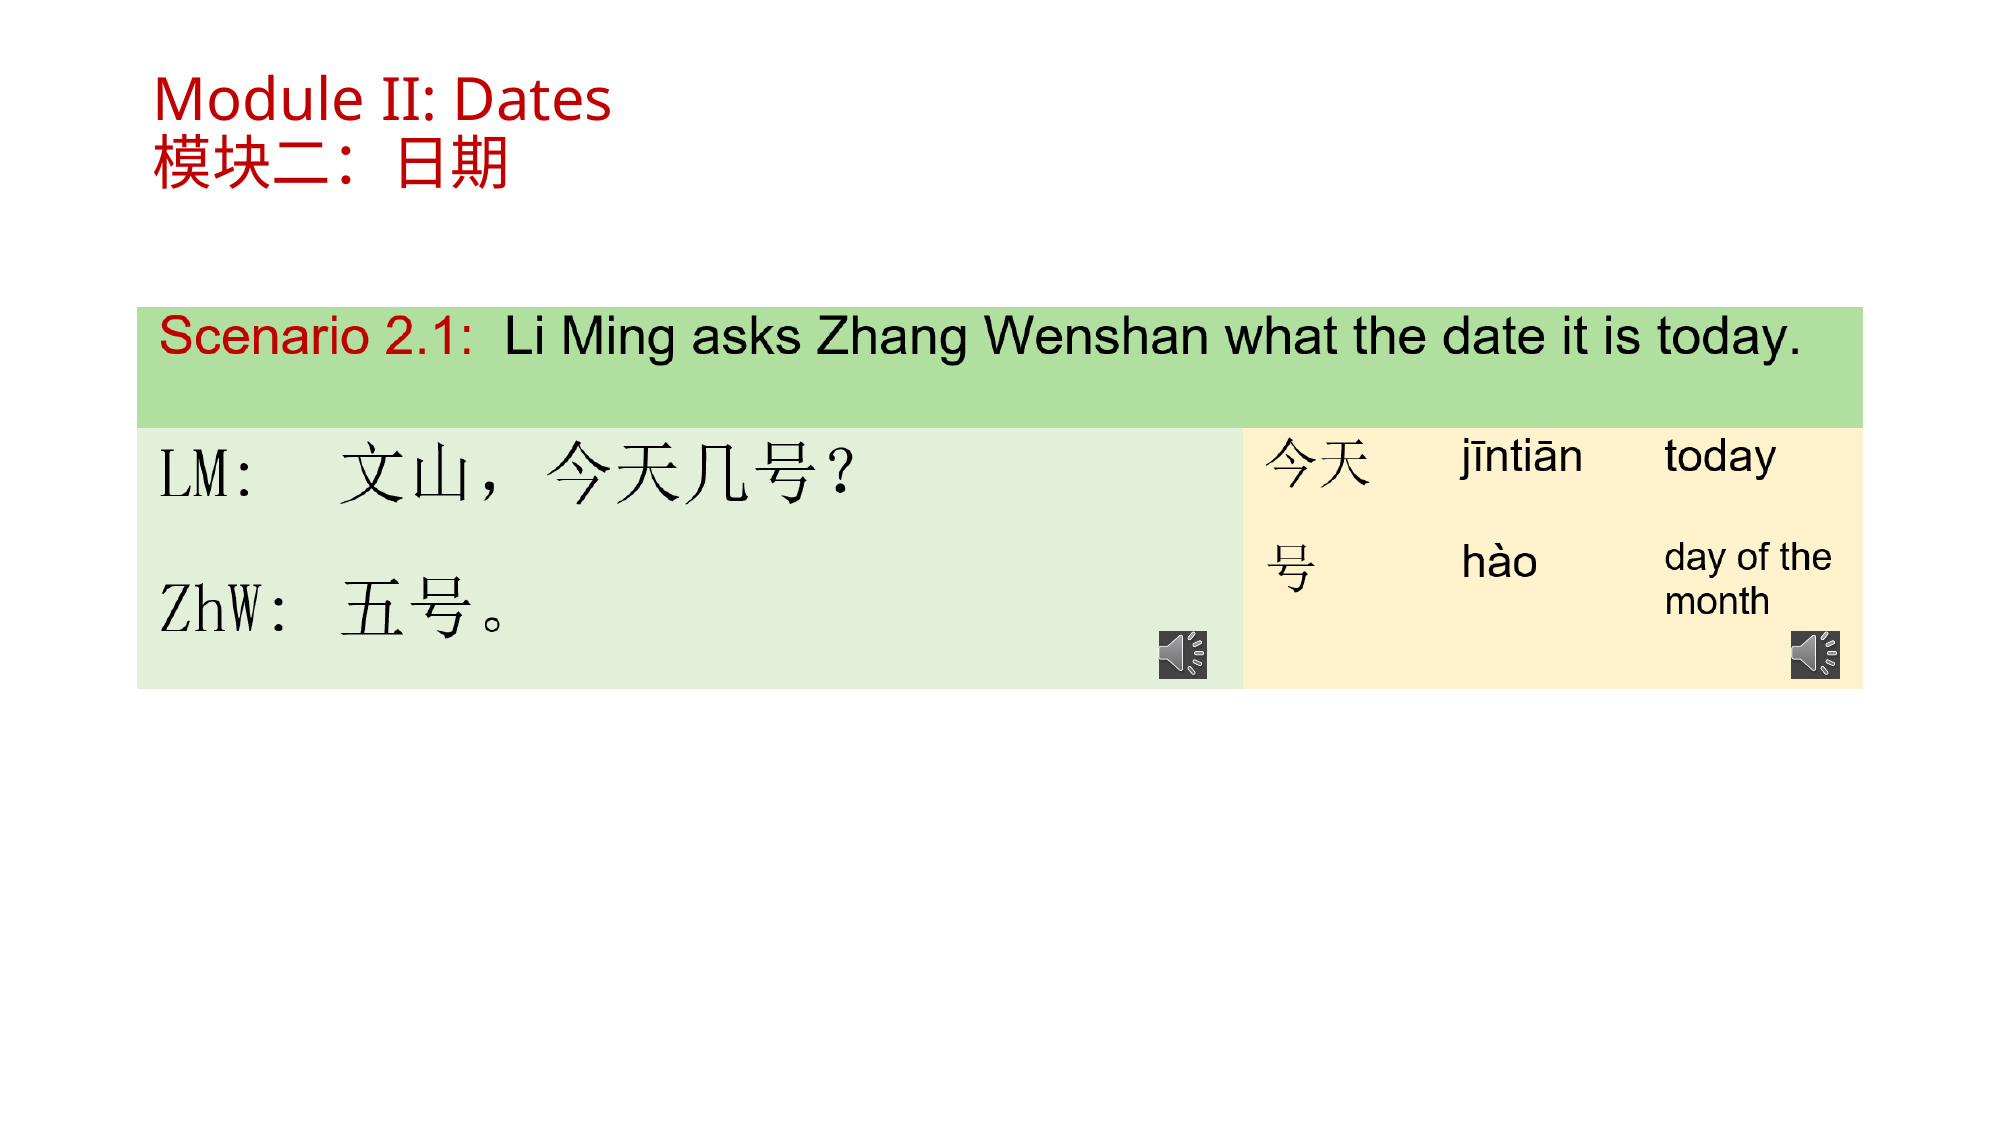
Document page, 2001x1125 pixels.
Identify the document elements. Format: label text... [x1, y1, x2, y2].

picture [1157, 629, 1208, 680]
title Module II: Dates 模块二：日期 [137, 59, 1863, 278]
picture [1790, 629, 1841, 680]
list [137, 307, 1863, 689]
